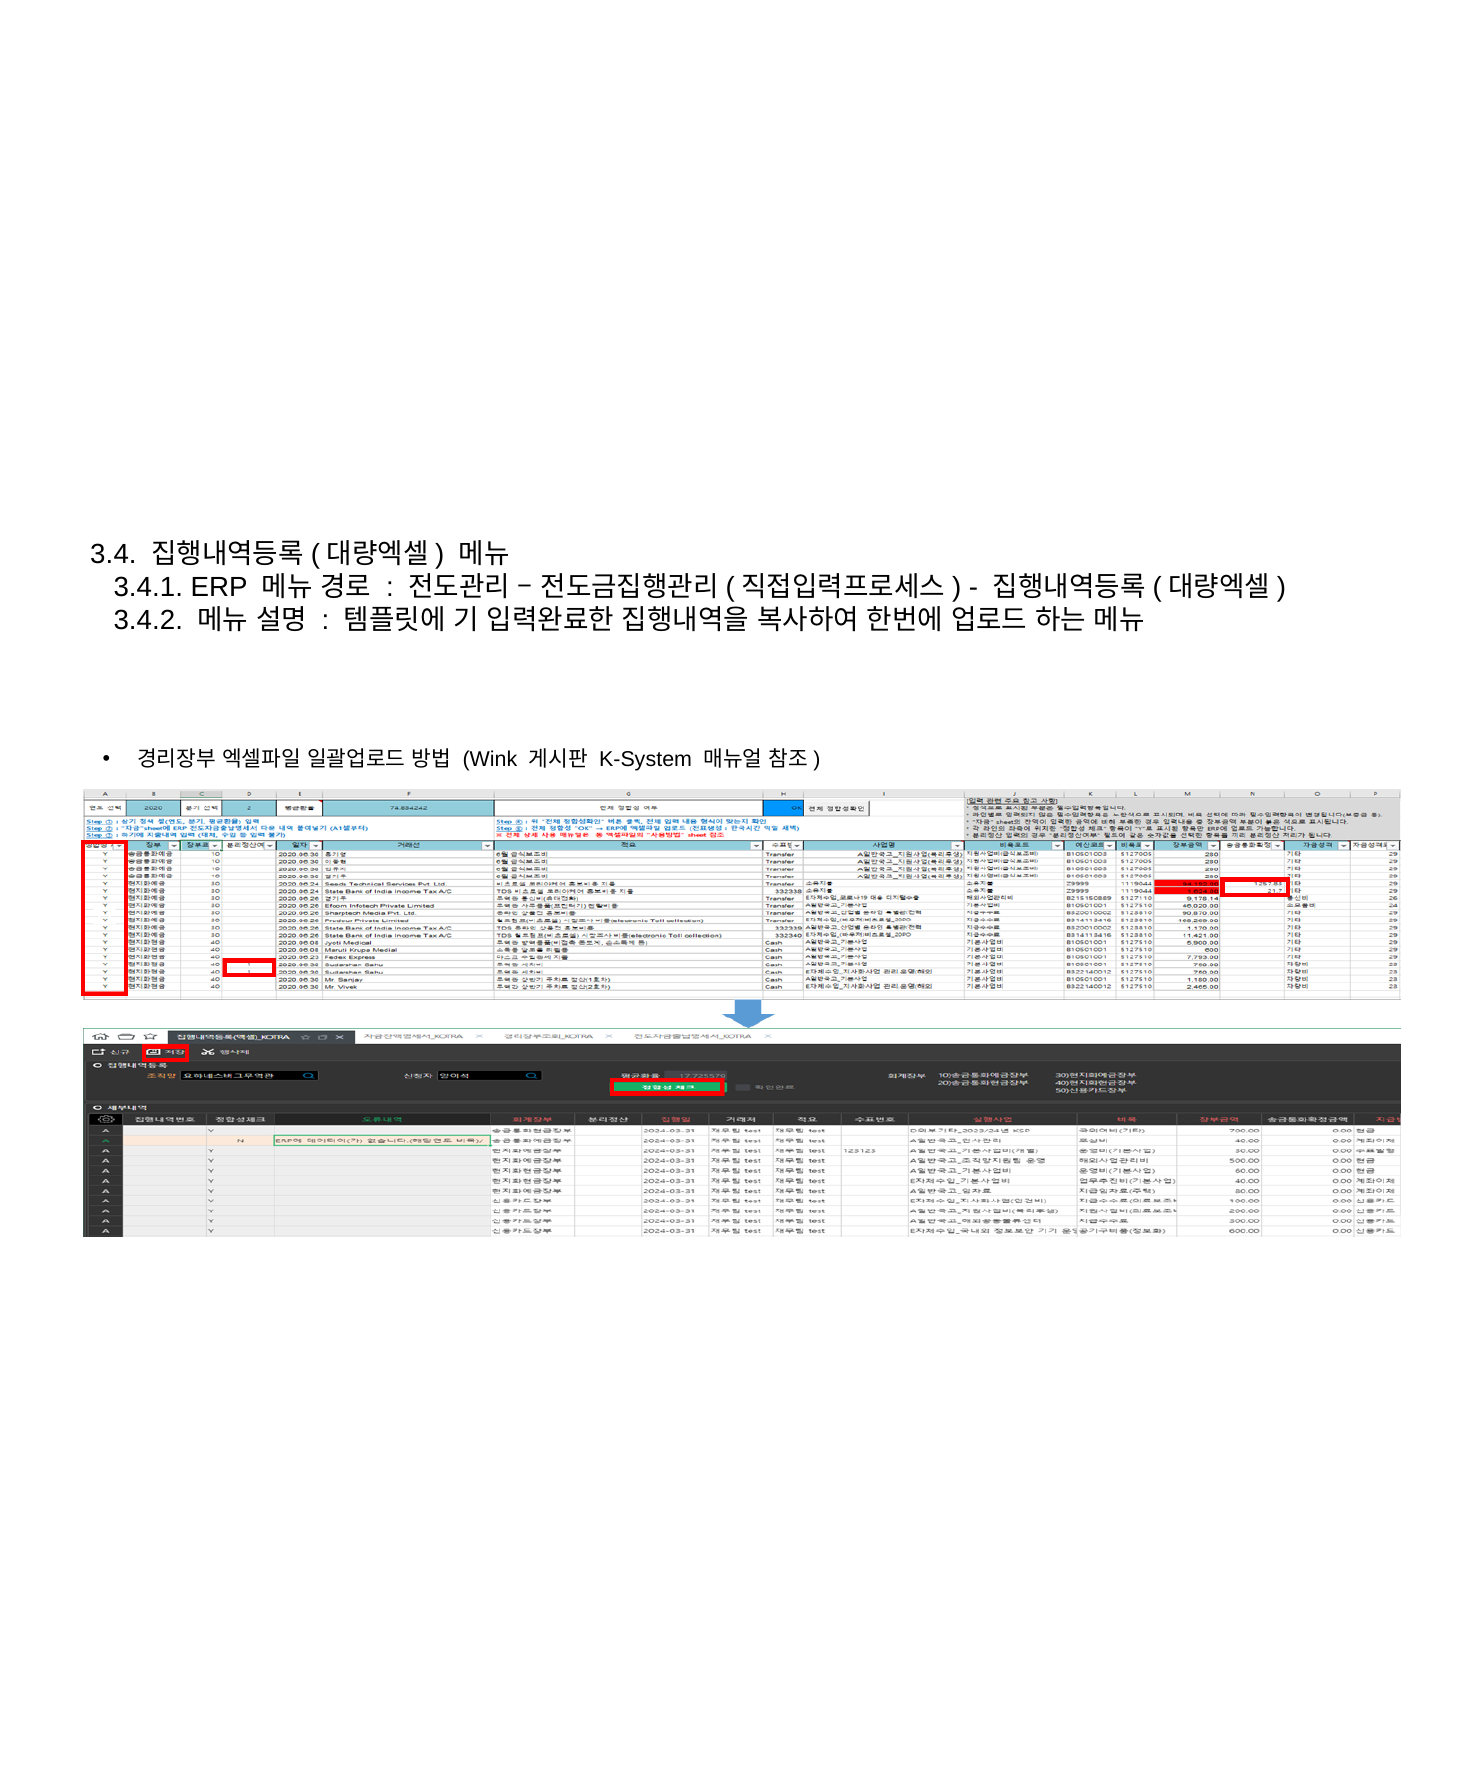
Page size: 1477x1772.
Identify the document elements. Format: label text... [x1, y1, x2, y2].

text_box 3.4. 집행내역등록(대량엑셀) 메뉴 3.4.1. ERP 메뉴 경로 : 전도관리 – 전도금집행관리(직접입력프로세스) - 집행내역등록(대량엑셀) 3.4.2. 메뉴 설명 : 템플릿에 기 입력완료한 집행내역을 복사하여 한번에 업로드 하는 메뉴 [75, 528, 1436, 676]
text_box 경리장부 엑셀파일 일괄업로드 방법 (Wink 게시판 K-System 매뉴얼 참조) [87, 737, 836, 779]
picture [66, 789, 1401, 1237]
